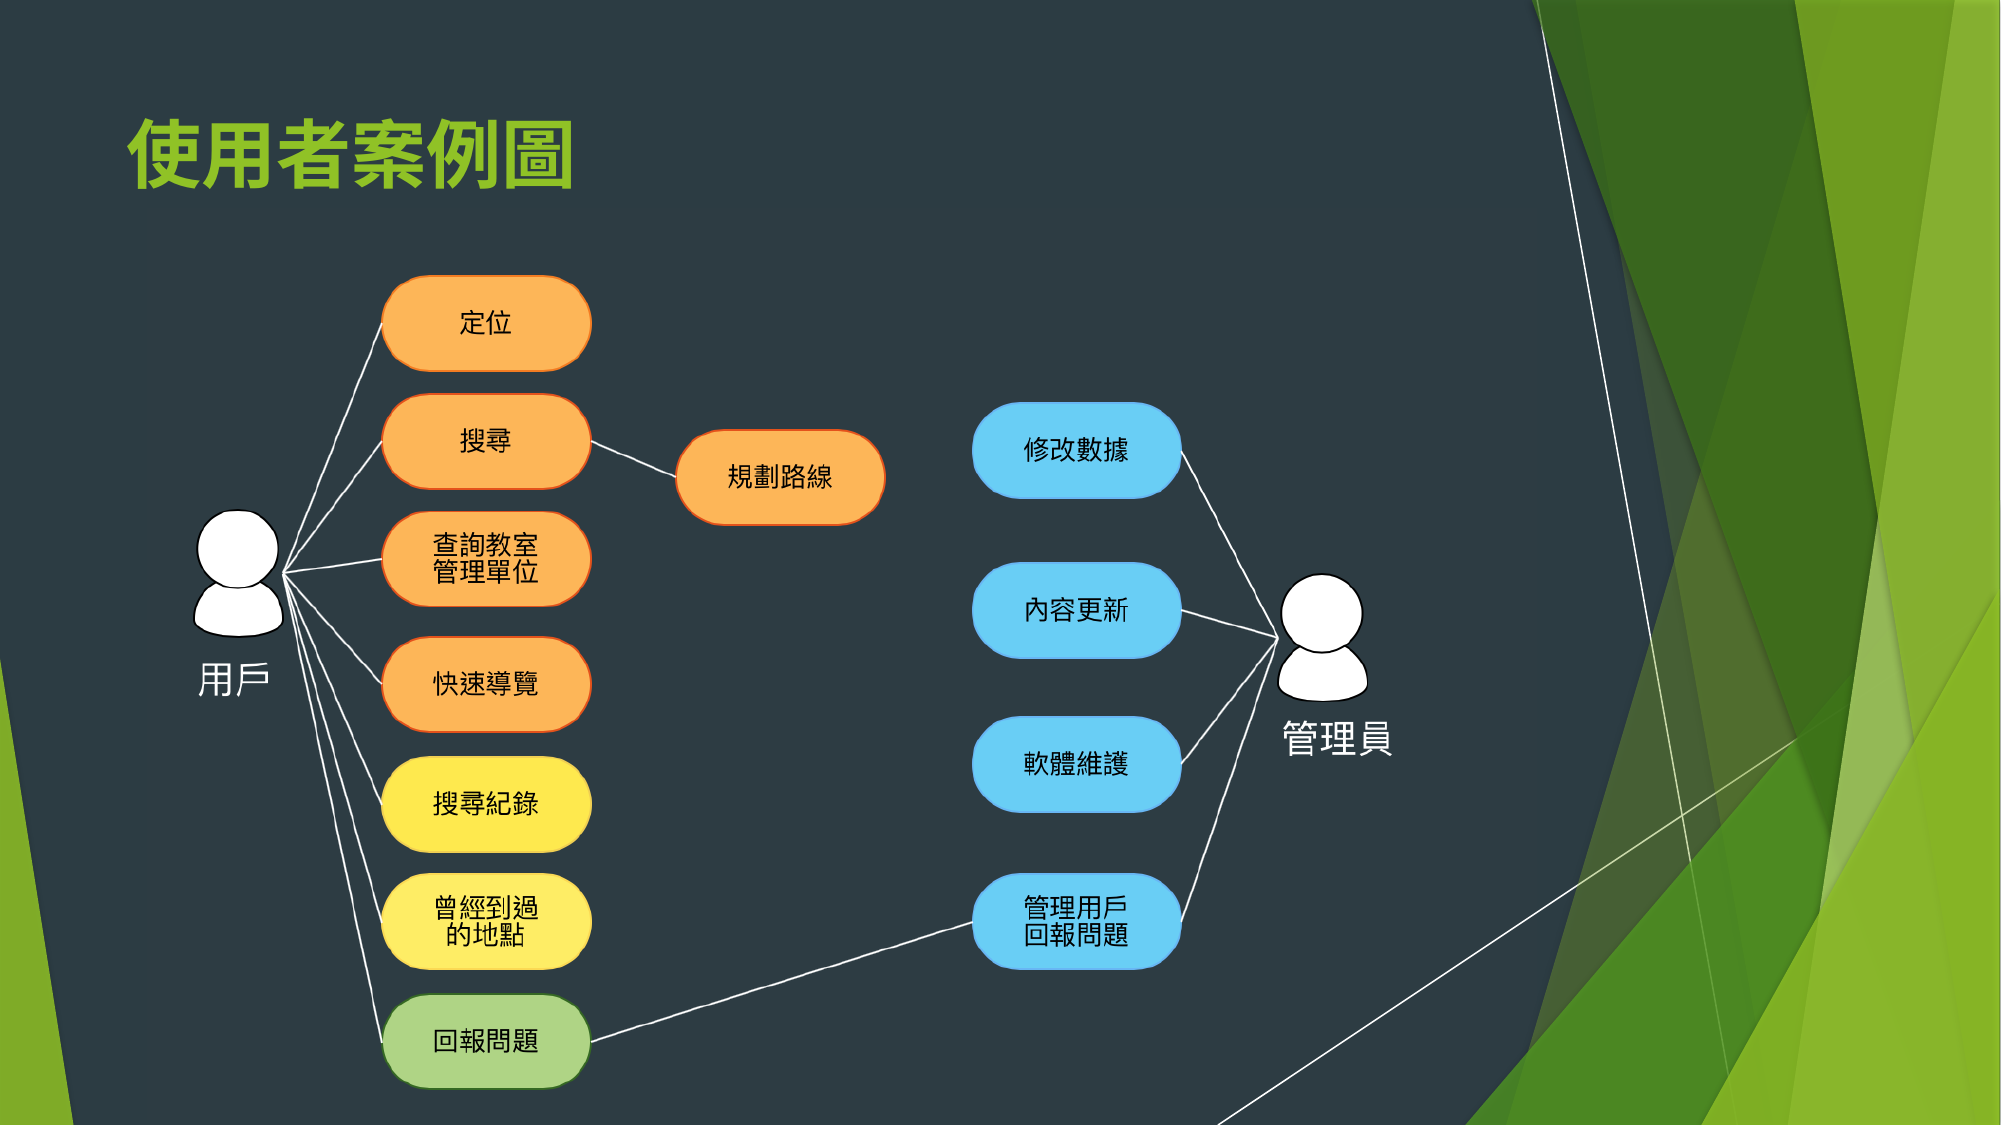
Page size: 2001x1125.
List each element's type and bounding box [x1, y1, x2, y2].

text_box [0, 0, 2000, 1125]
